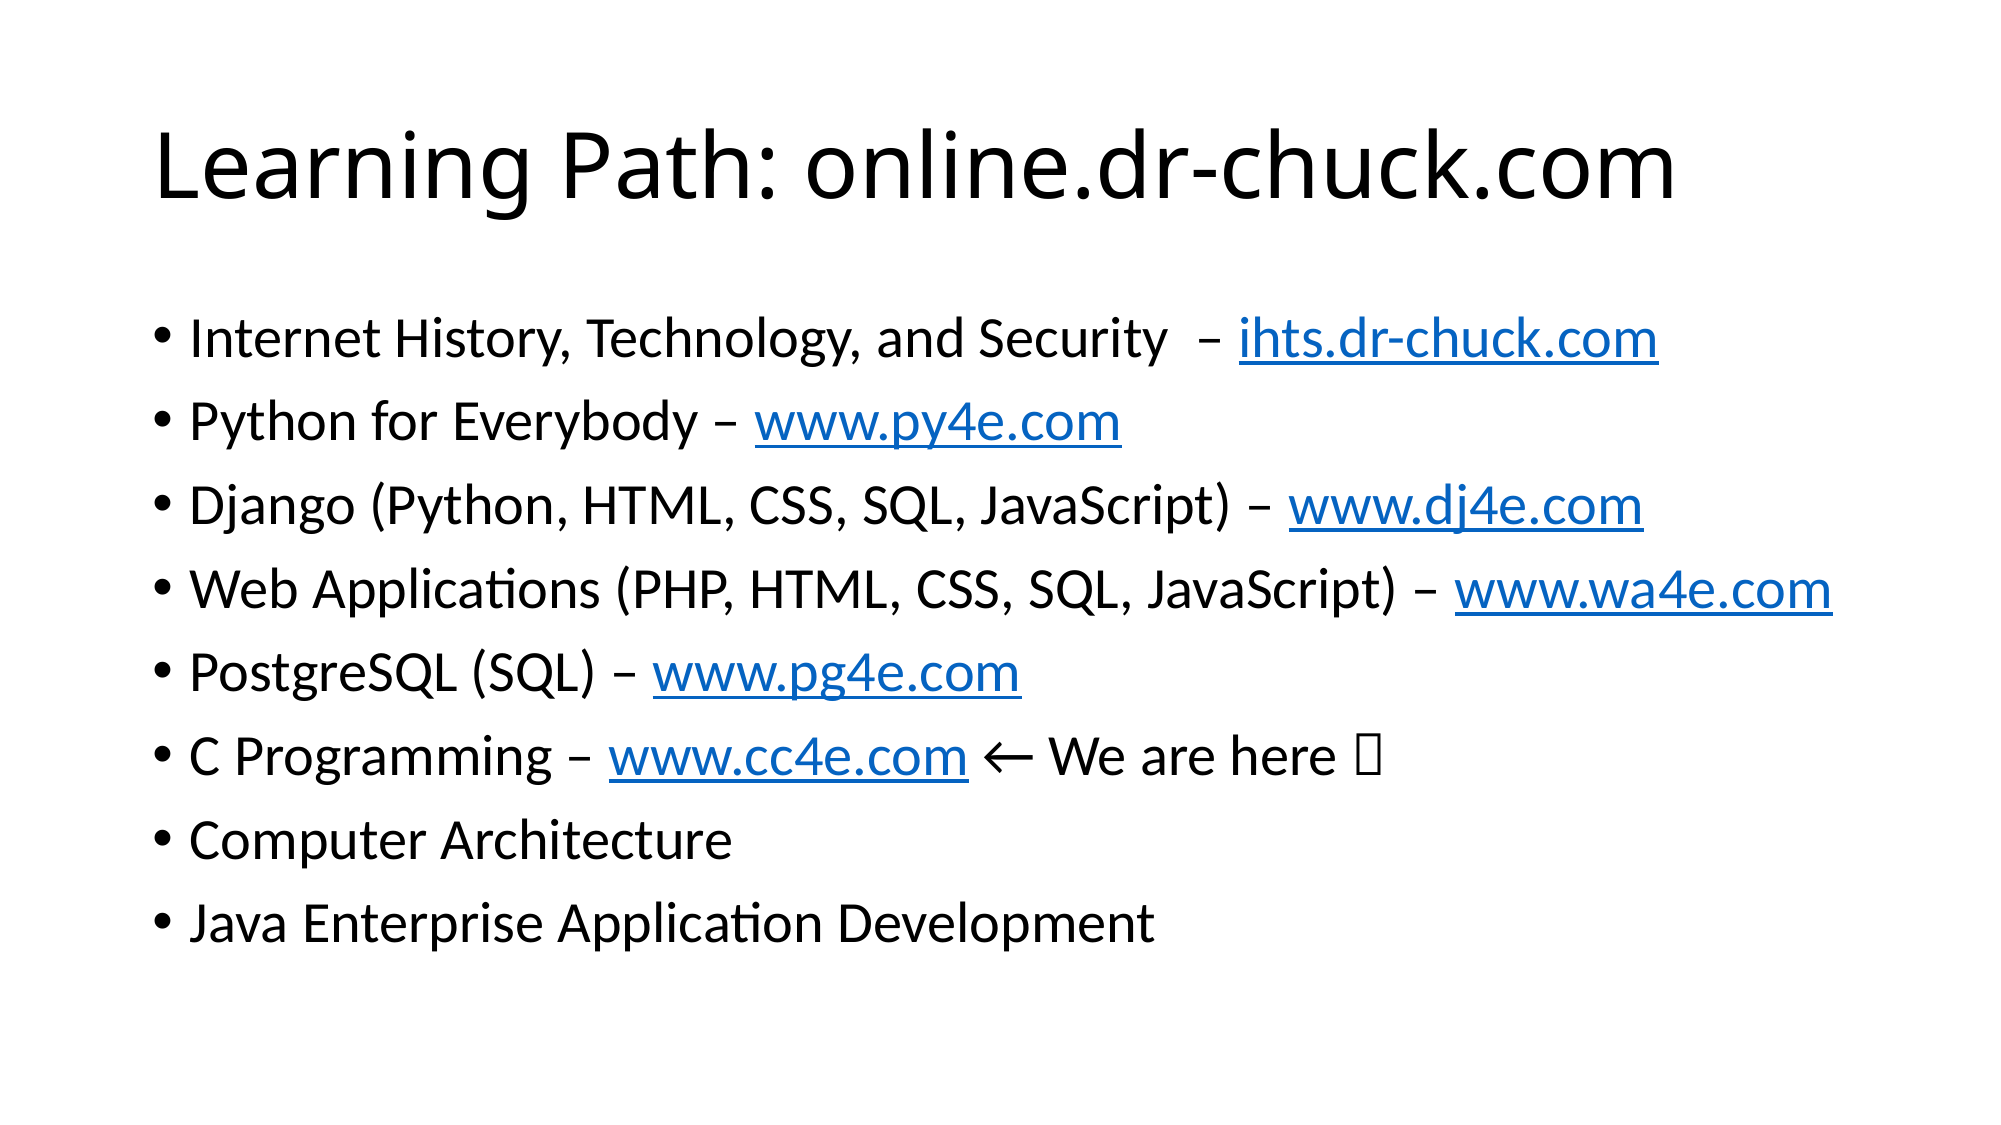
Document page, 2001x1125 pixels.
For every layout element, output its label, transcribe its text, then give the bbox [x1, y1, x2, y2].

title Learning Path: online.dr-chuck.com [137, 59, 1863, 278]
list Internet History, Technology, and Security – ihts.dr-chuck.com Python for Everybody – www.py4e.com Django (Python, HTML, CSS, SQL, JavaScript) – www.dj4e.com Web Applications (PHP, HTML, CSS, SQL, JavaScript) – www.wa4e.com PostgreSQL (SQL) – www.pg4e.com C Programming – www.cc4e.com ← We are here  Computer Architecture Java Enterprise Application Development [137, 299, 1863, 1014]
